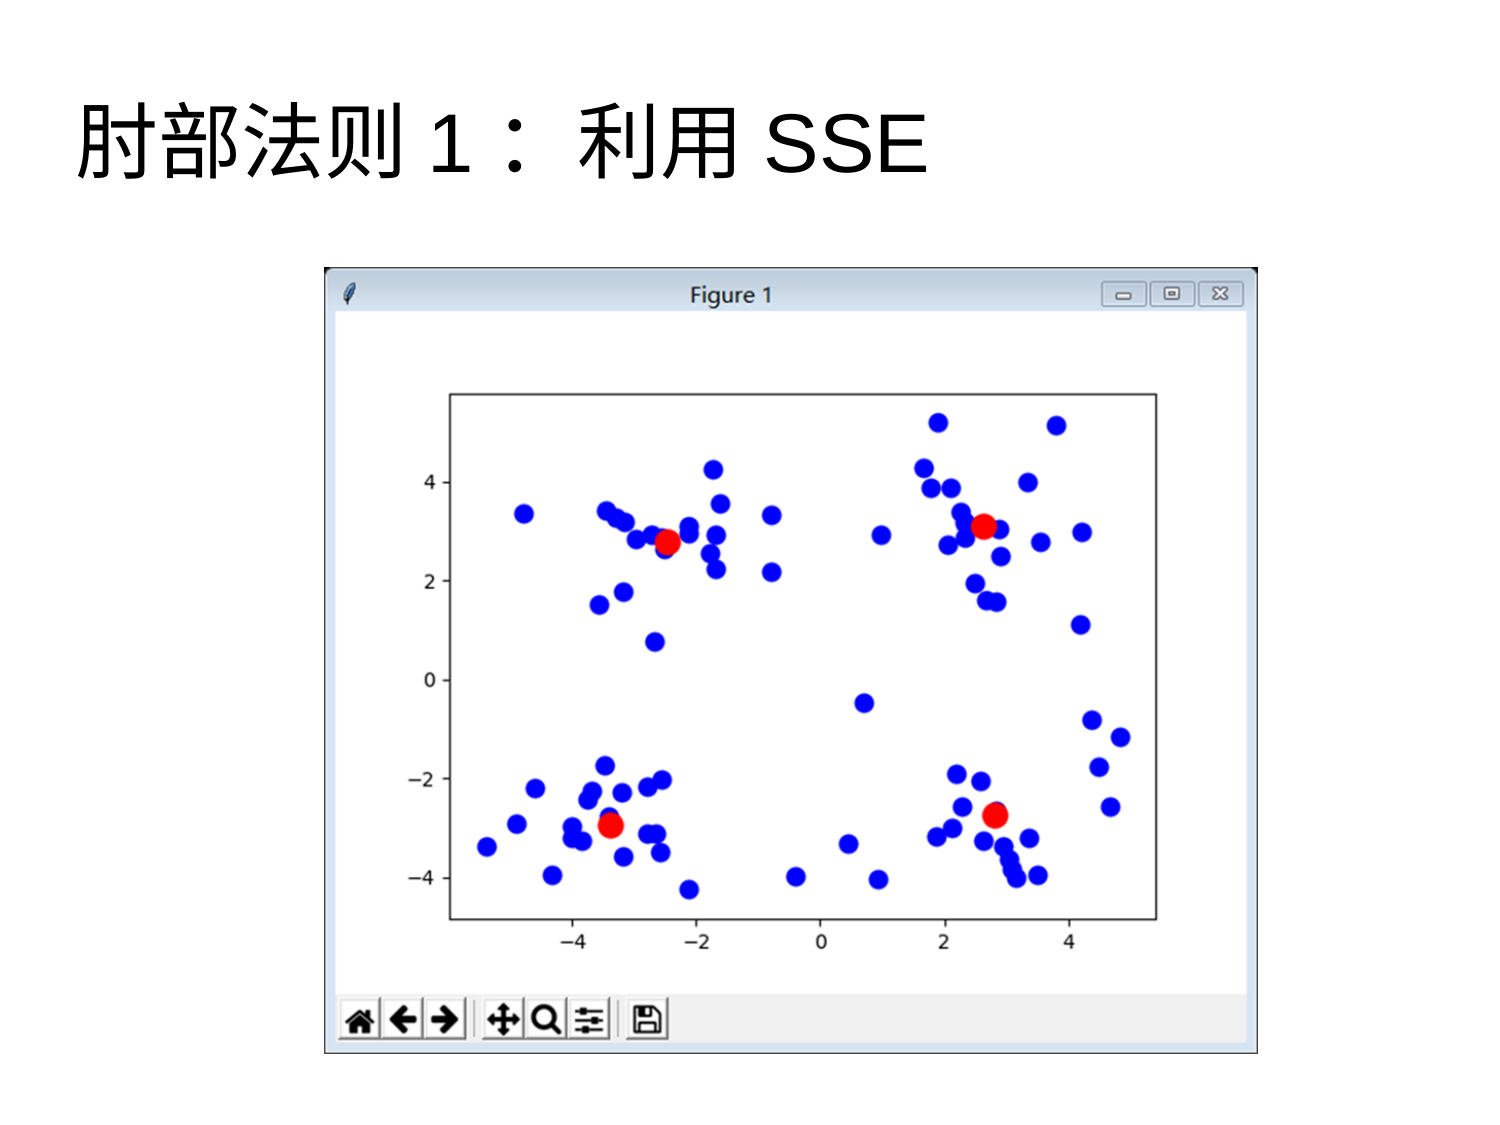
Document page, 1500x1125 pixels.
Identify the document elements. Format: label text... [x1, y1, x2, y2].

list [324, 266, 1259, 1054]
title 肘部法则1：利用SSE [75, 44, 1425, 233]
